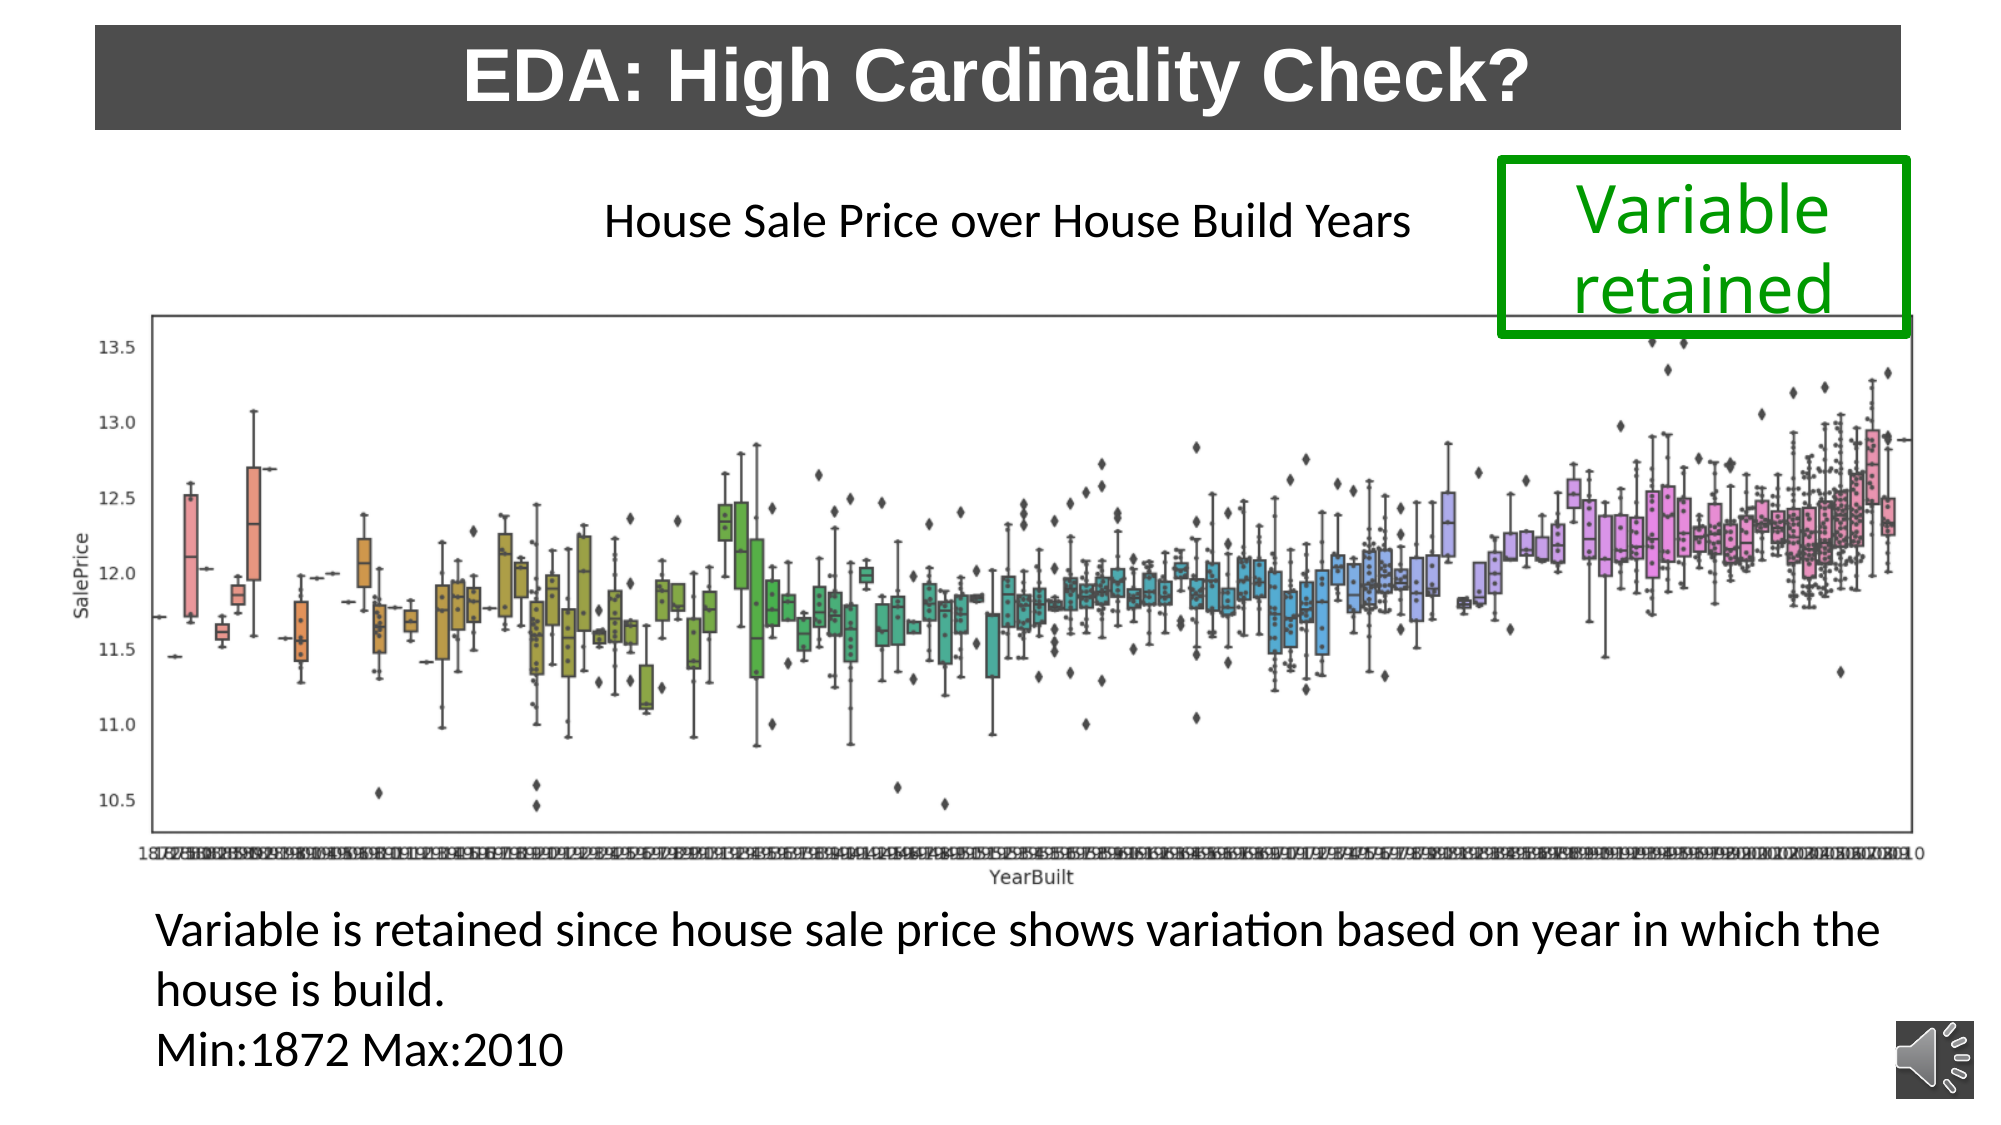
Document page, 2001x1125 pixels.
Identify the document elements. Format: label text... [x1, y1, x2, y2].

text_box EDA: High Cardinality Check? [84, 15, 1912, 140]
picture [1894, 1019, 1975, 1100]
picture [50, 296, 1947, 903]
text_box Variable is retained since house sale price shows variation based on year in which the house is build. Min:1872 Max:2010 [140, 903, 1899, 1085]
text_box Variable retained [1501, 159, 1907, 296]
text_box House Sale Price over House Build Years [589, 180, 1450, 256]
